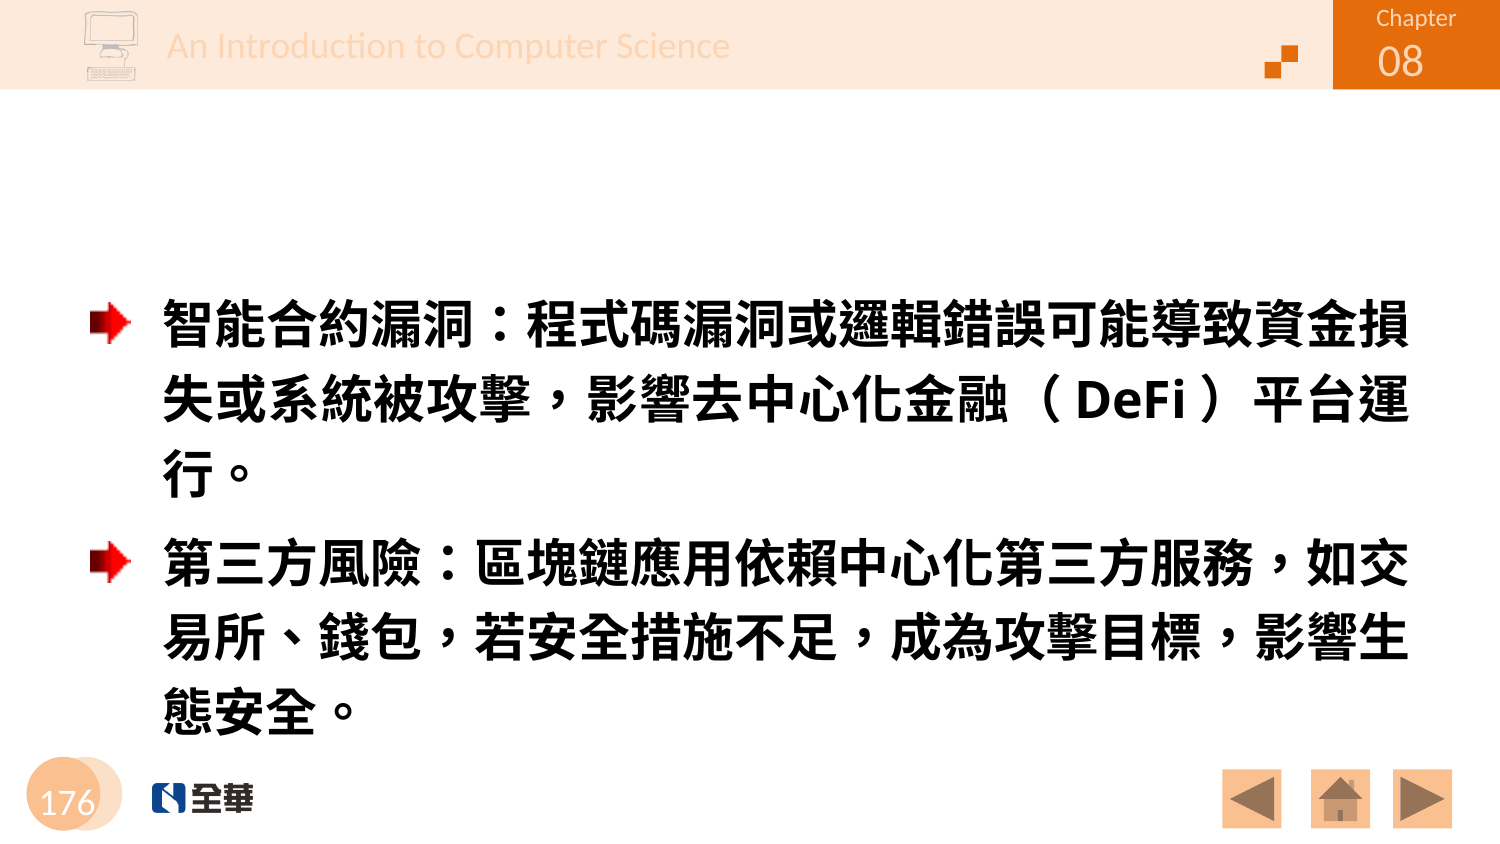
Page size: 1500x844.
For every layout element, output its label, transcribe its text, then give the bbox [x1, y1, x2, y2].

list 智能合約漏洞：程式碼漏洞或邏輯錯誤可能導致資金損失或系統被攻擊，影響去中心化金融（DeFi）平台運行。 第三方風險：區塊鏈應用依賴中心化第三方服務，如交易所、錢包，若安全措施不足，成為攻擊目標，影響生態安全。 [75, 272, 1425, 754]
picture [84, 11, 138, 81]
picture [152, 783, 253, 813]
picture [90, 302, 131, 344]
picture [90, 541, 131, 583]
